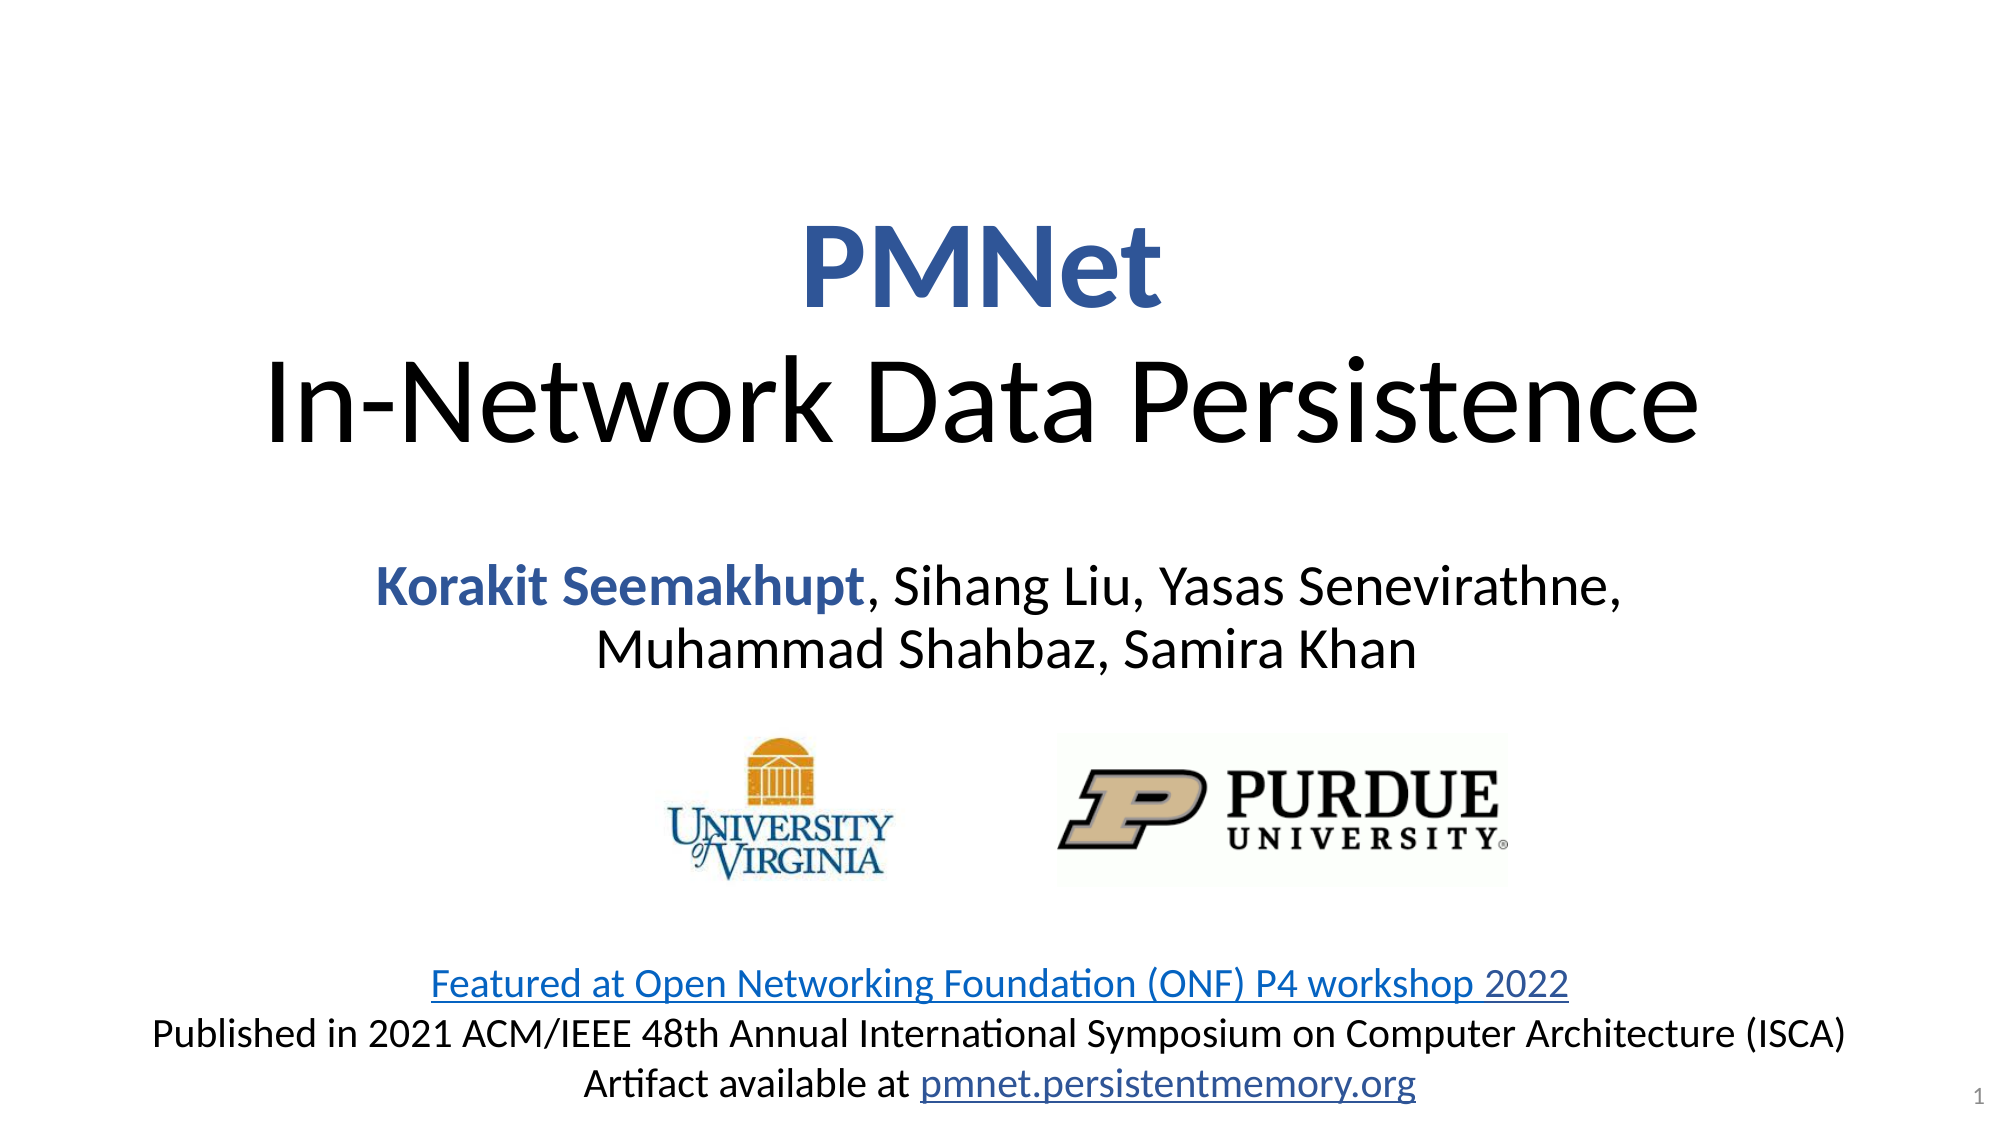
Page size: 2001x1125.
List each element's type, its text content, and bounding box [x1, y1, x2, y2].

picture [1057, 733, 1508, 887]
subtitle Korakit Seemakhupt, Sihang Liu, Yasas Senevirathne, Muhammad Shahbaz, Samira Khan [156, 547, 1844, 717]
slide_number 1 [1550, 1065, 2000, 1125]
title PMNet In-Network Data Persistence [116, 85, 1849, 478]
picture [655, 727, 907, 888]
text_box Featured at Open Networking Foundation (ONF) P4 workshop 2022 Published in 2021 ACM/IEEE 48th Annual International Symposium on Computer Architecture (ISCA) Artifact available at pmnet.persistentmemory.org [134, 948, 1866, 1114]
